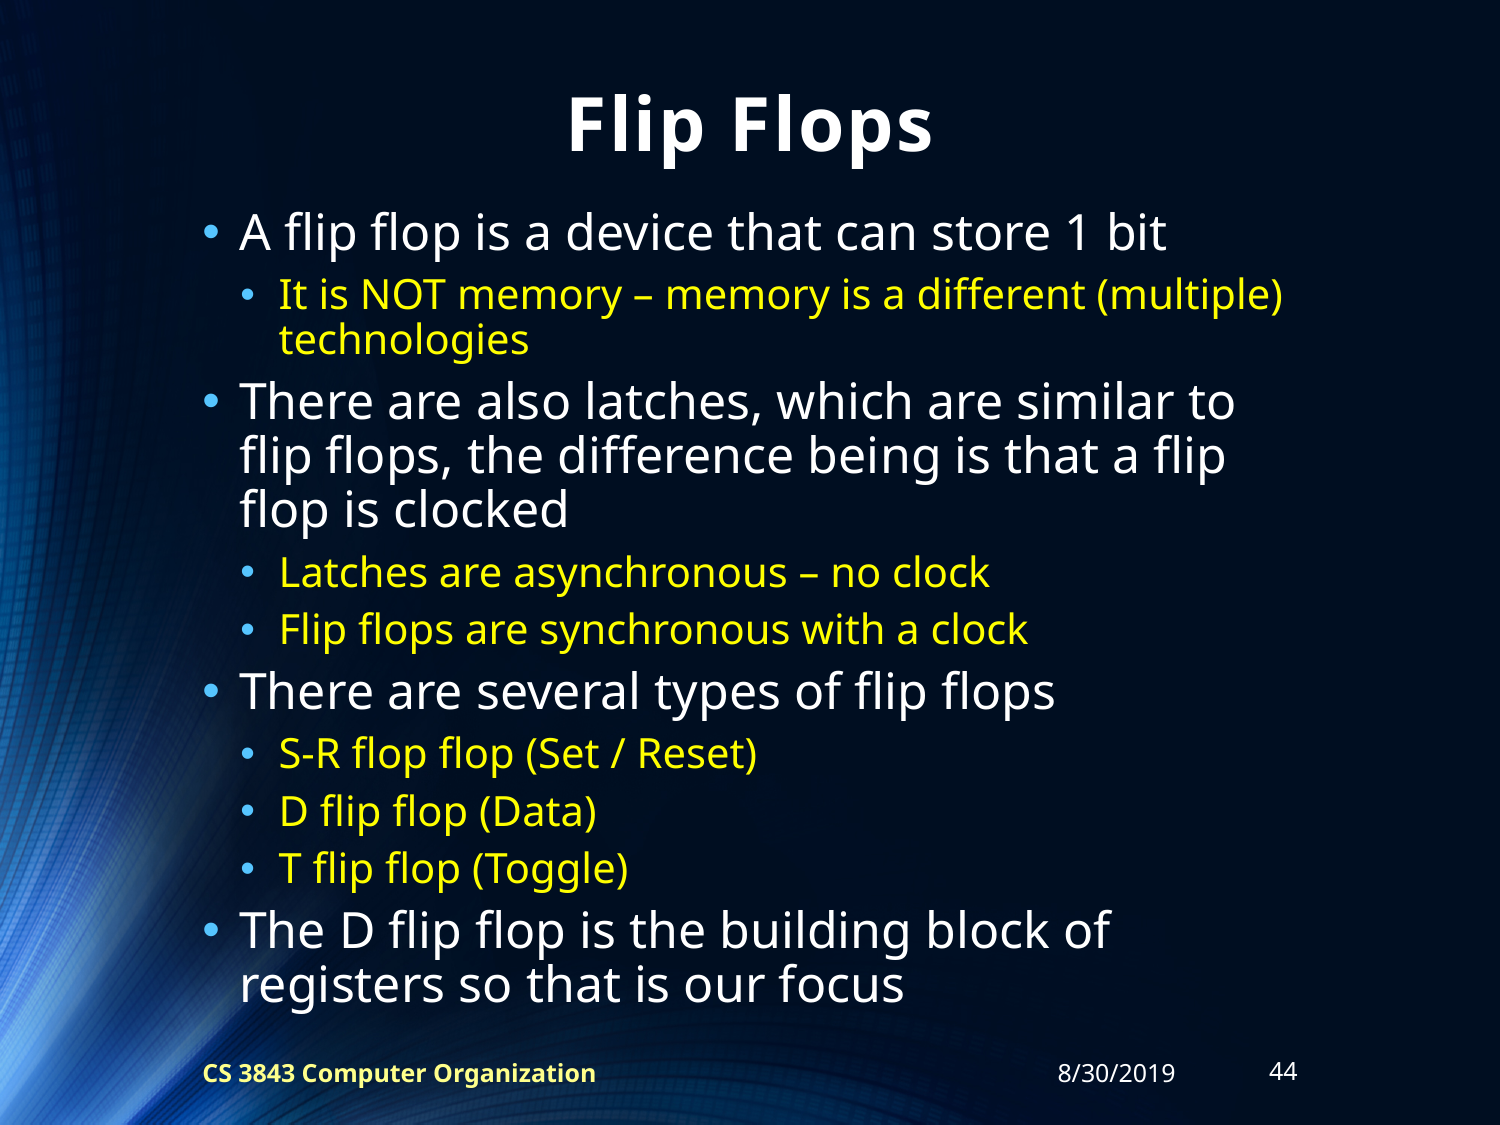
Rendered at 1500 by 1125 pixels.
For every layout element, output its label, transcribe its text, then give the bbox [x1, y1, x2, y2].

slide_number 44 [1209, 1050, 1313, 1096]
footer CS 3843 Computer Organization [187, 1050, 994, 1096]
list A flip flop is a device that can store 1 bit It is NOT memory – memory is a different (multiple) technologies There are also latches, which are similar to flip flops, the difference being is that a flip flop is clocked Latches are asynchronous – no clock Flip flops are synchronous with a clock There are several types of flip flops S-R flop flop (Set / Reset) D flip flop (Data) T flip flop (Toggle) The D flip flop is the building block of registers so that is our focus [187, 200, 1312, 1050]
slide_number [1012, 1050, 1191, 1096]
title Flip Flops [187, 62, 1313, 175]
picture [0, 0, 1500, 1125]
